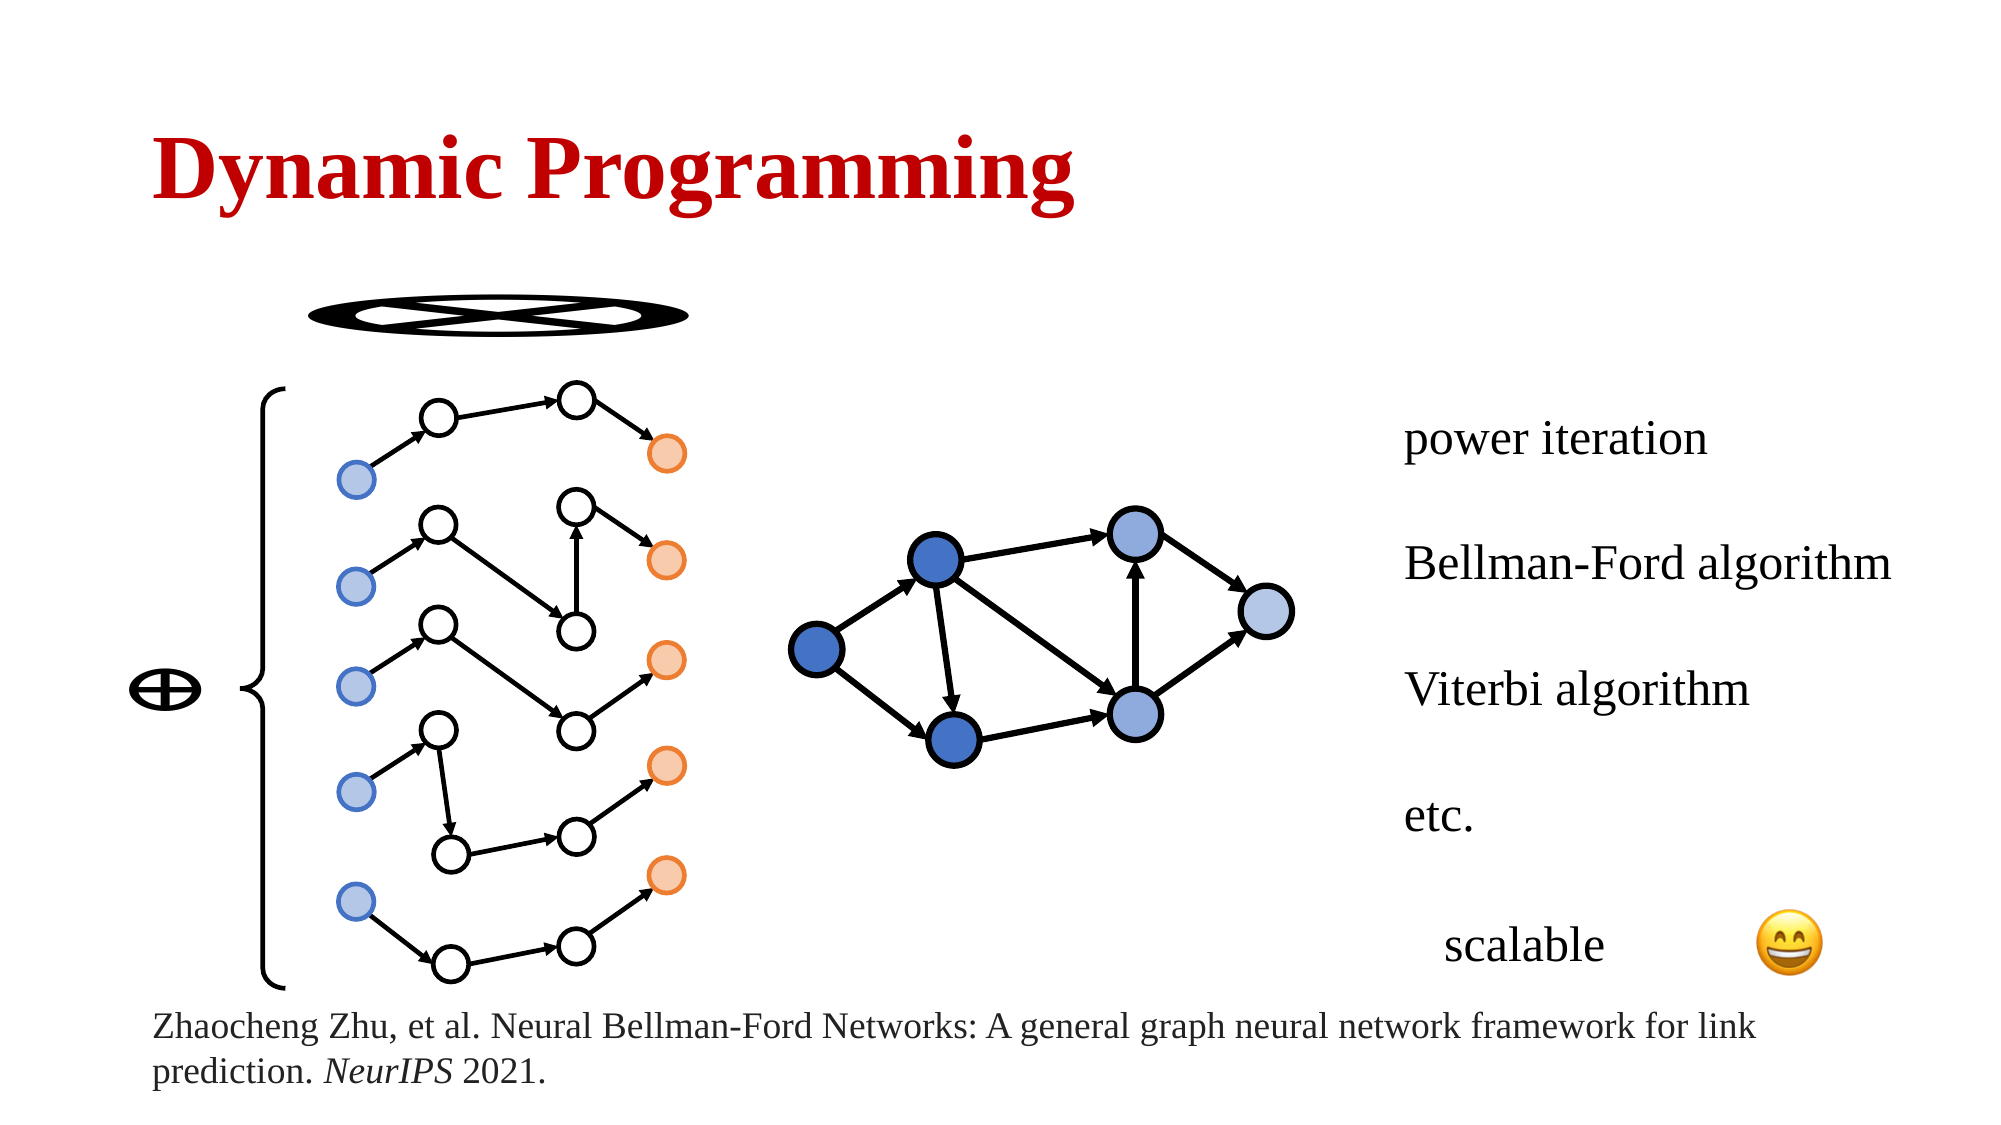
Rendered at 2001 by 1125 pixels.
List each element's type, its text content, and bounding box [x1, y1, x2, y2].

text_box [1389, 396, 1909, 850]
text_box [1429, 904, 1826, 980]
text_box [791, 508, 1293, 766]
title Dynamic Programming [137, 59, 1863, 278]
text_box Zhaocheng Zhu, et al. Neural Bellman-Ford Networks: A general graph neural network framework for link prediction. NeurIPS 2021. [137, 993, 1920, 1099]
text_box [117, 278, 756, 989]
